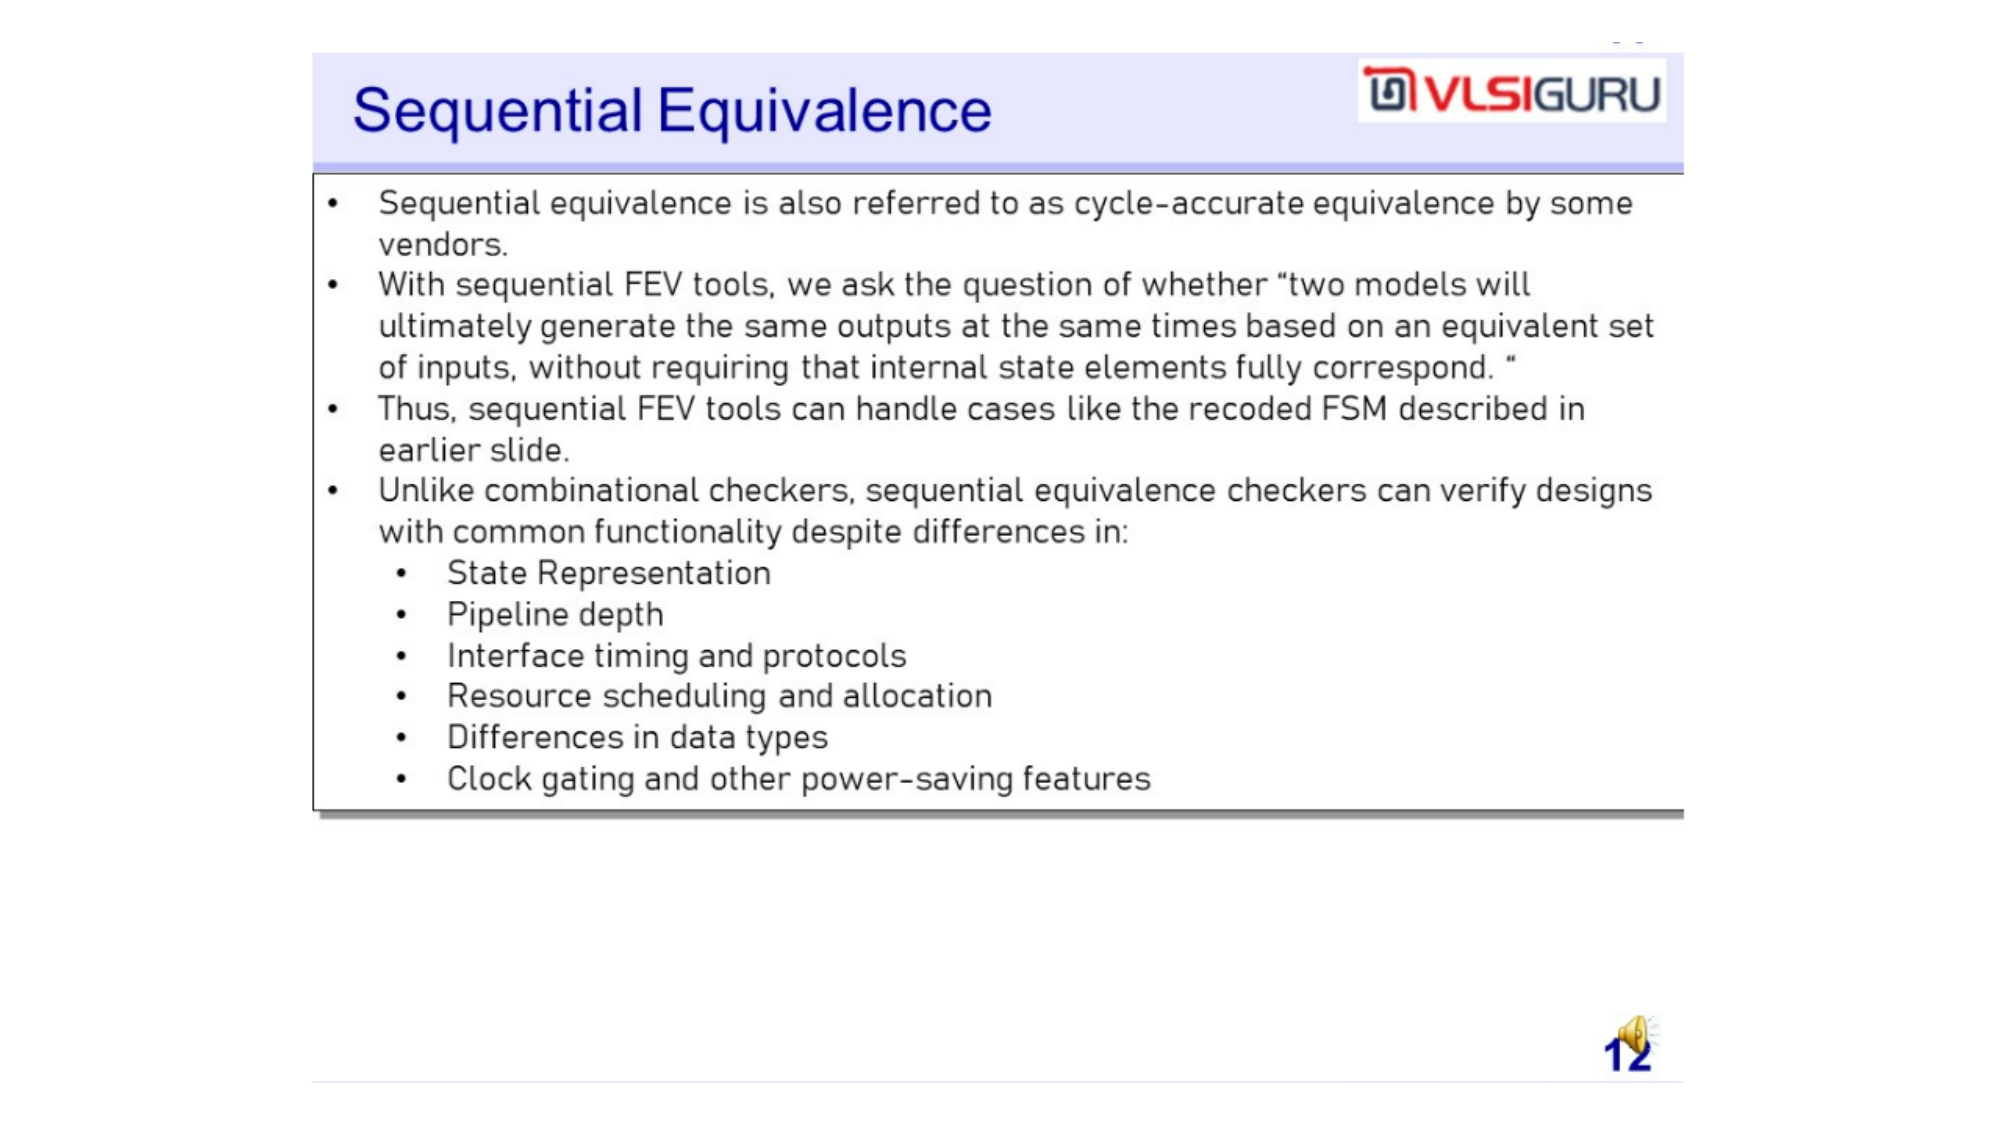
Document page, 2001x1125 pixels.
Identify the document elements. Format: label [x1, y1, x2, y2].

picture [308, 42, 1692, 1083]
